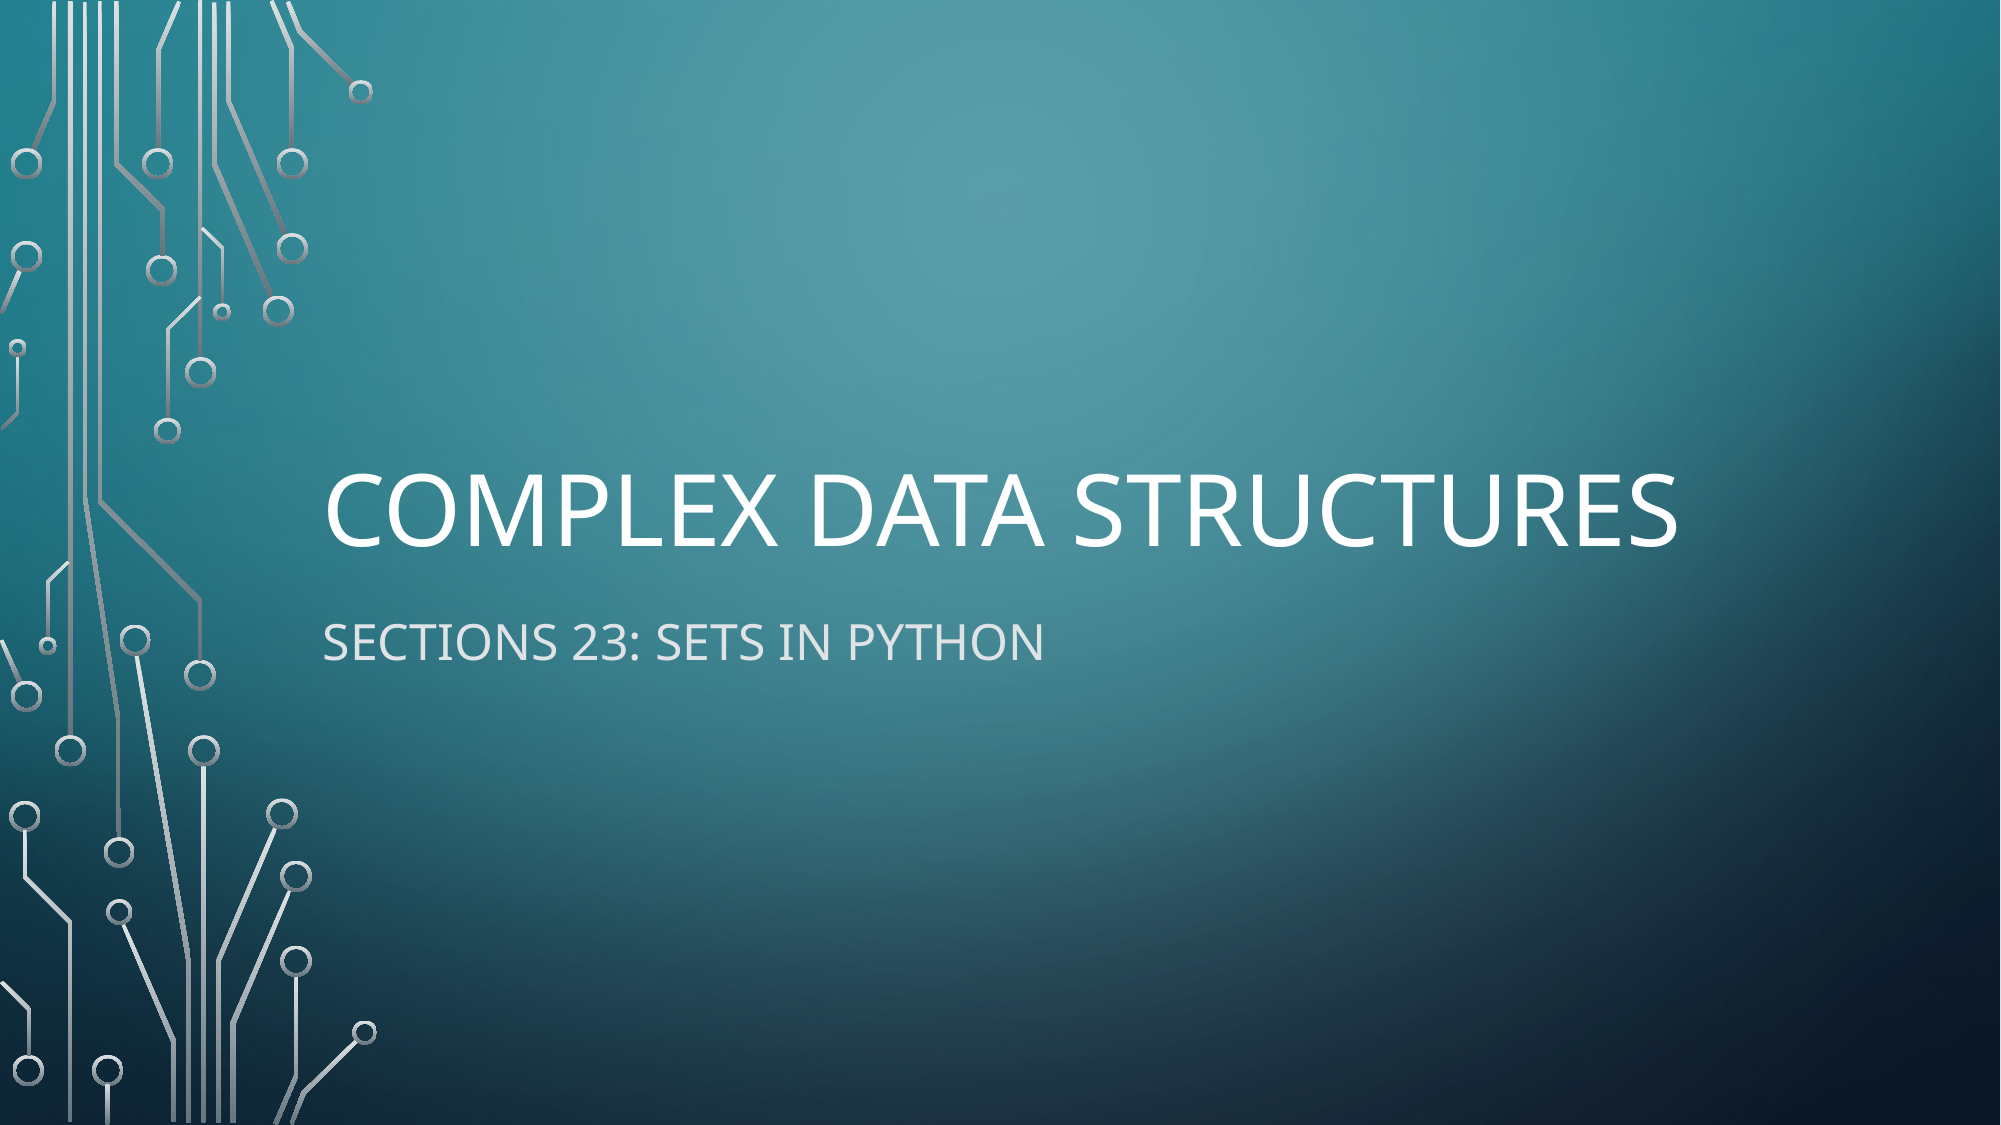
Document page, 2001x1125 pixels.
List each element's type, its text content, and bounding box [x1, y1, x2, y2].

title complex data structures [307, 184, 1750, 576]
subtitle Sections 23: sets in python [307, 590, 1750, 863]
